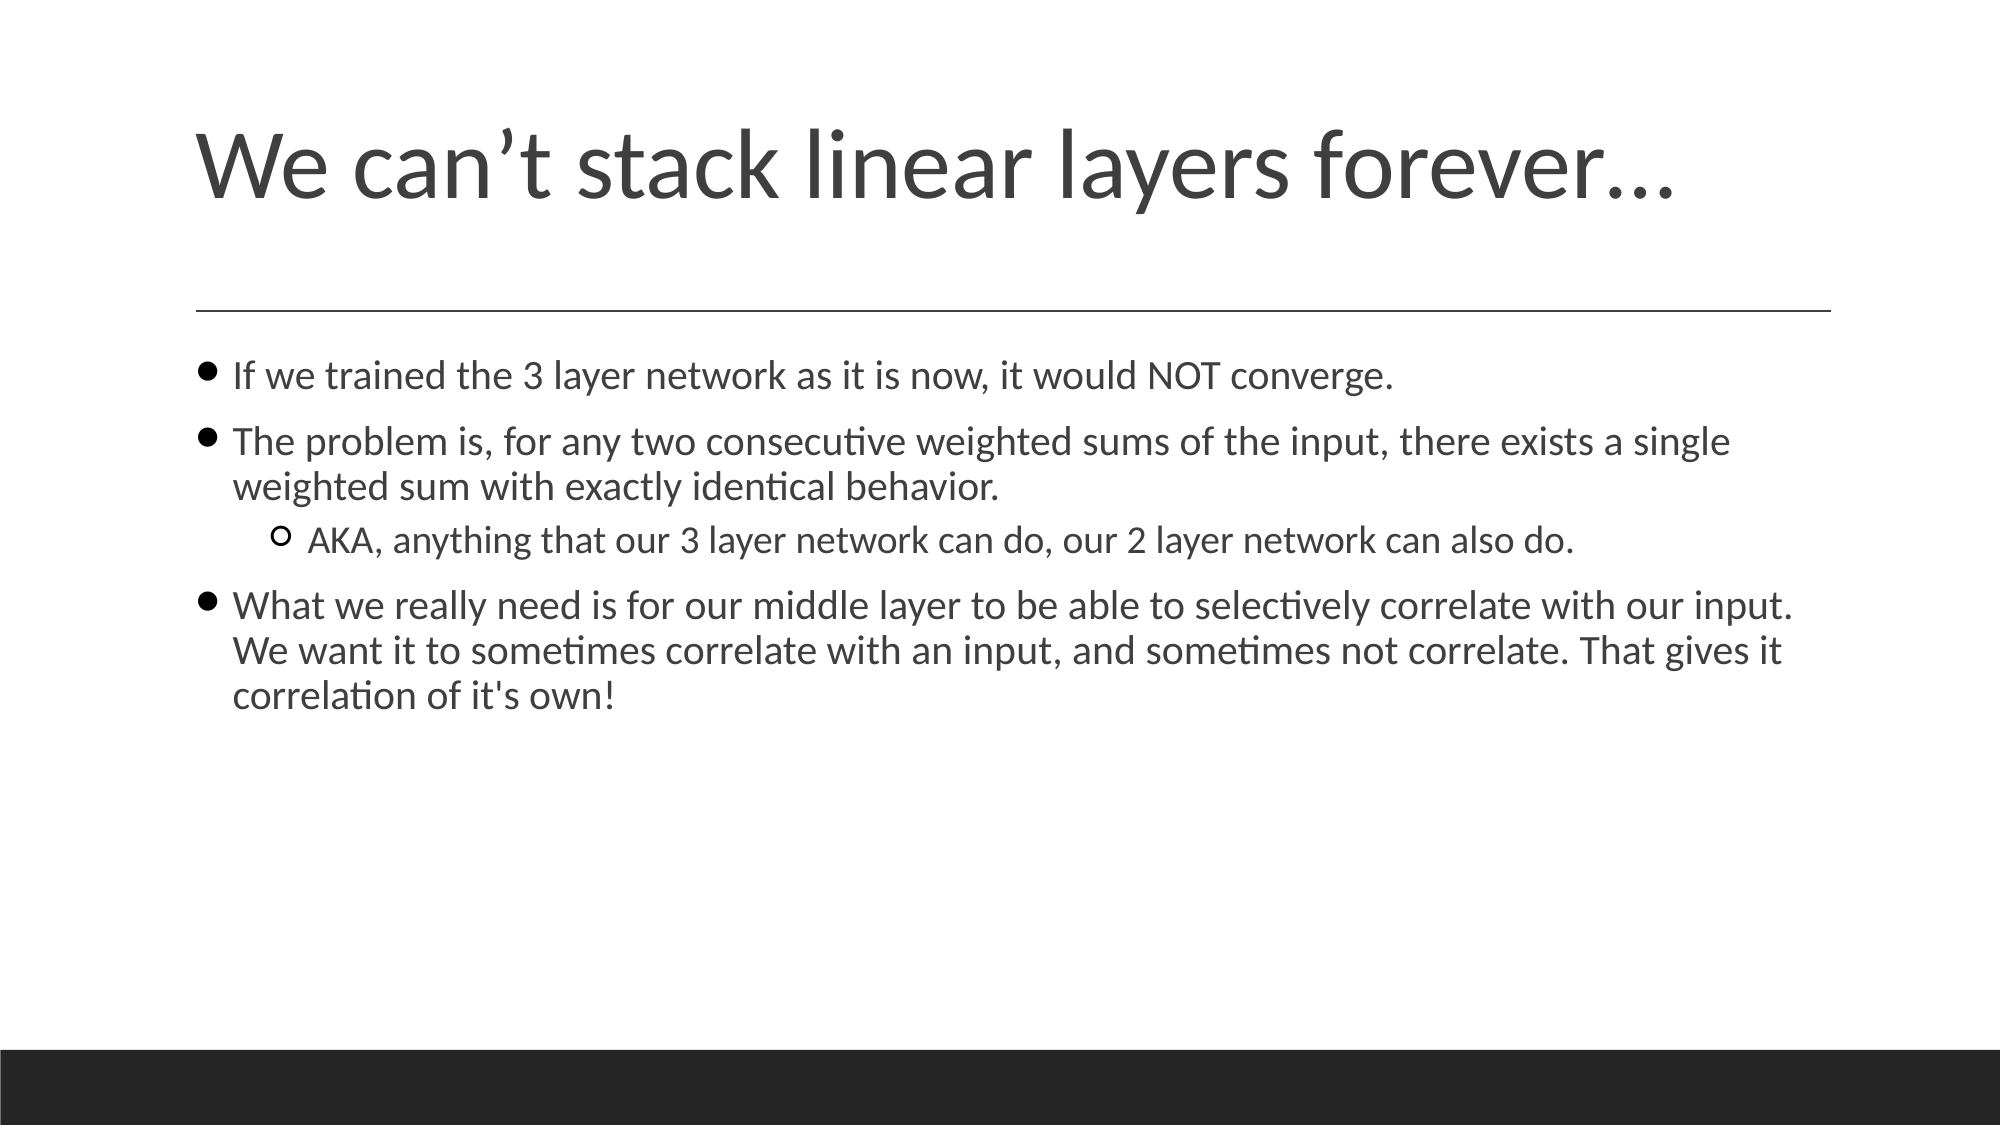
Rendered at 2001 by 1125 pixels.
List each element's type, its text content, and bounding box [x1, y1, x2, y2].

list If we trained the 3 layer network as it is now, it would NOT converge. The problem is, for any two consecutive weighted sums of the input, there exists a single weighted sum with exactly identical behavior. AKA, anything that our 3 layer network can do, our 2 layer network can also do. What we really need is for our middle layer to be able to selectively correlate with our input. We want it to sometimes correlate with an input, and sometimes not correlate. That gives it correlation of it's own! [180, 345, 1830, 963]
title We can’t stack linear layers forever… [180, 47, 1830, 285]
